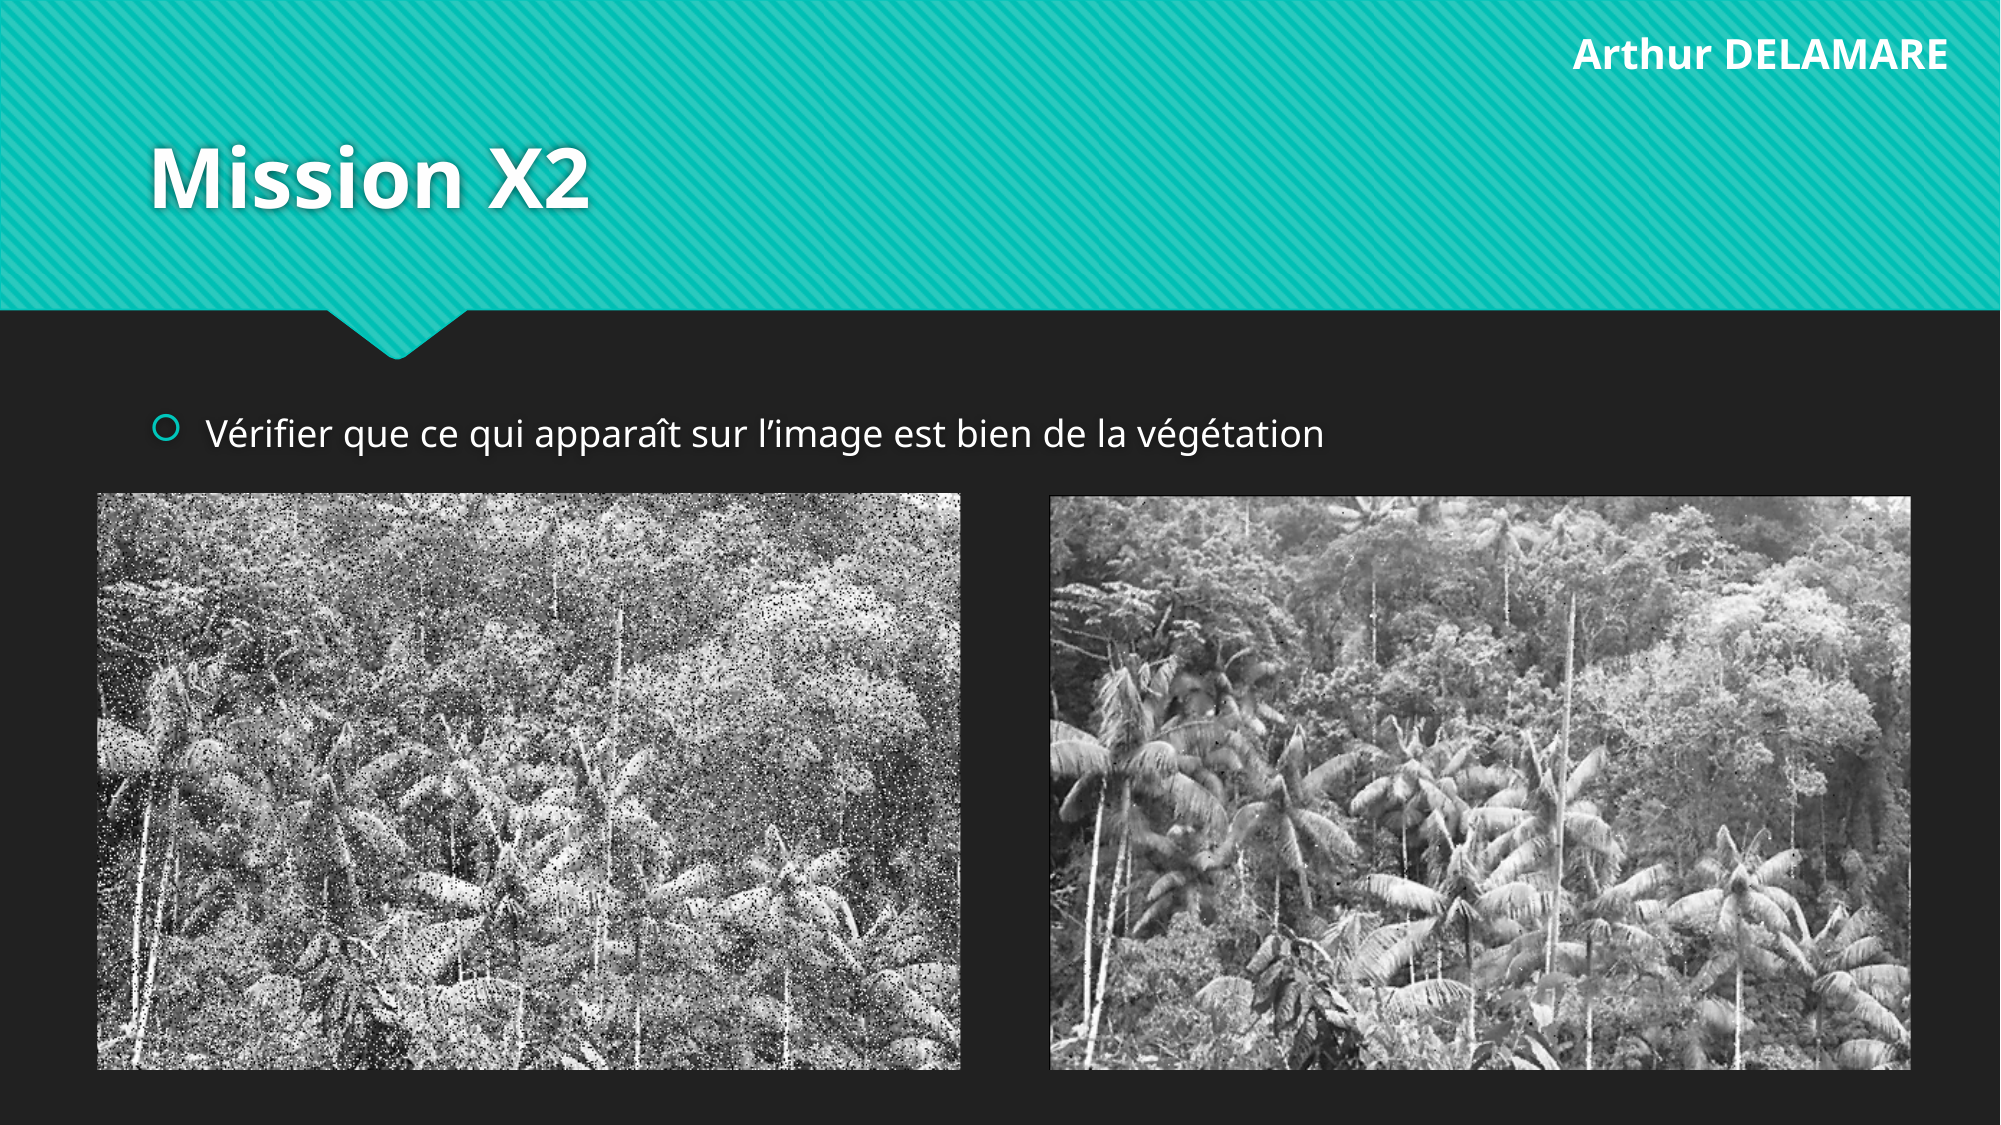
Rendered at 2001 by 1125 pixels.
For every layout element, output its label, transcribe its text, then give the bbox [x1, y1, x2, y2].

text_box Arthur DELAMARE [1273, 20, 1964, 86]
title Mission X2 [132, 73, 1868, 233]
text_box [1048, 495, 1911, 1071]
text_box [97, 493, 961, 1070]
list Vérifier que ce qui apparaît sur l’image est bien de la végétation [134, 364, 1866, 501]
